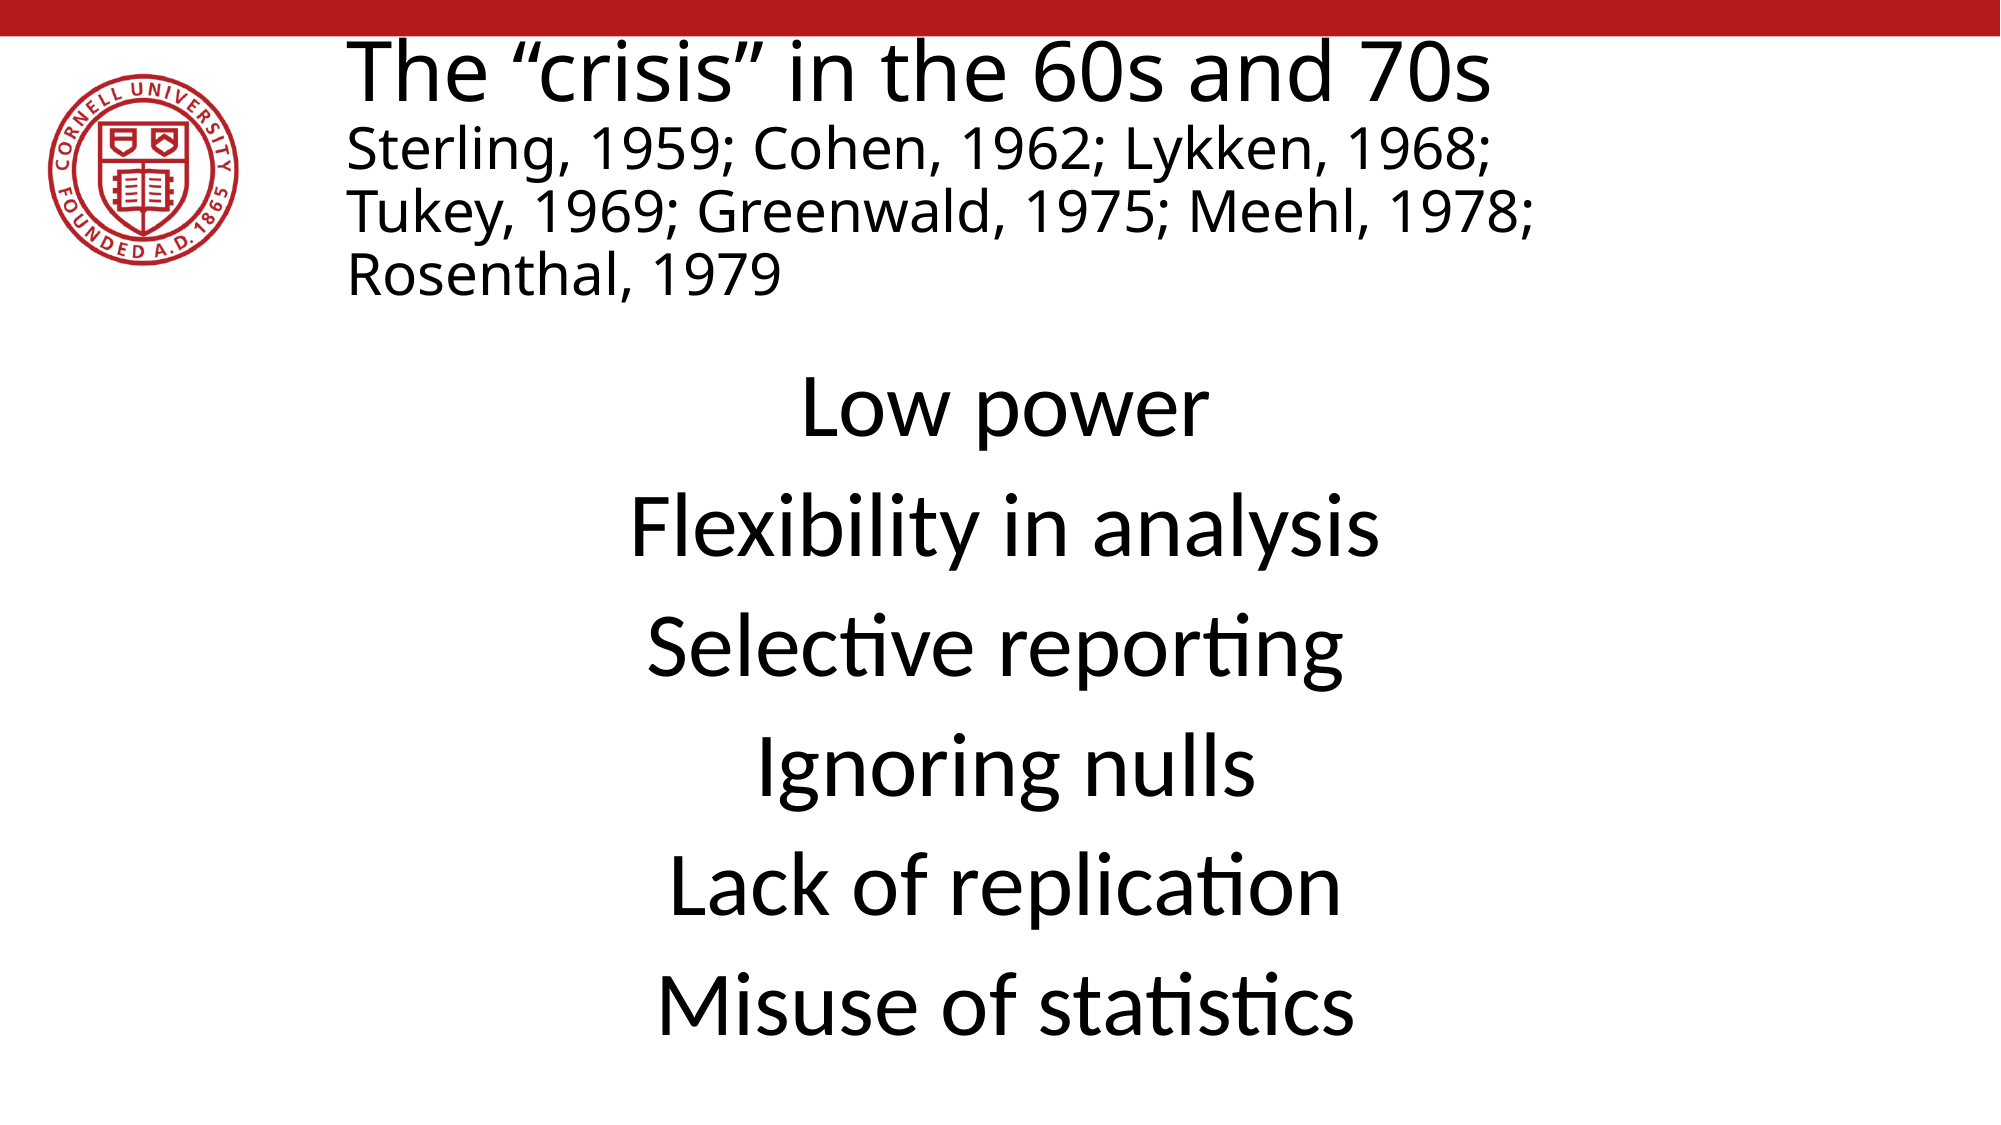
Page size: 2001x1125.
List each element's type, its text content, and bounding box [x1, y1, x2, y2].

title The “crisis” in the 60s and 70s Sterling, 1959; Cohen, 1962; Lykken, 1968; Tukey, 1969; Greenwald, 1975; Meehl, 1978; Rosenthal, 1979 [331, 75, 1682, 263]
picture [39, 65, 267, 274]
list Low power Flexibility in analysis Selective reporting Ignoring nulls Lack of replication Misuse of statistics [387, 350, 1625, 1025]
